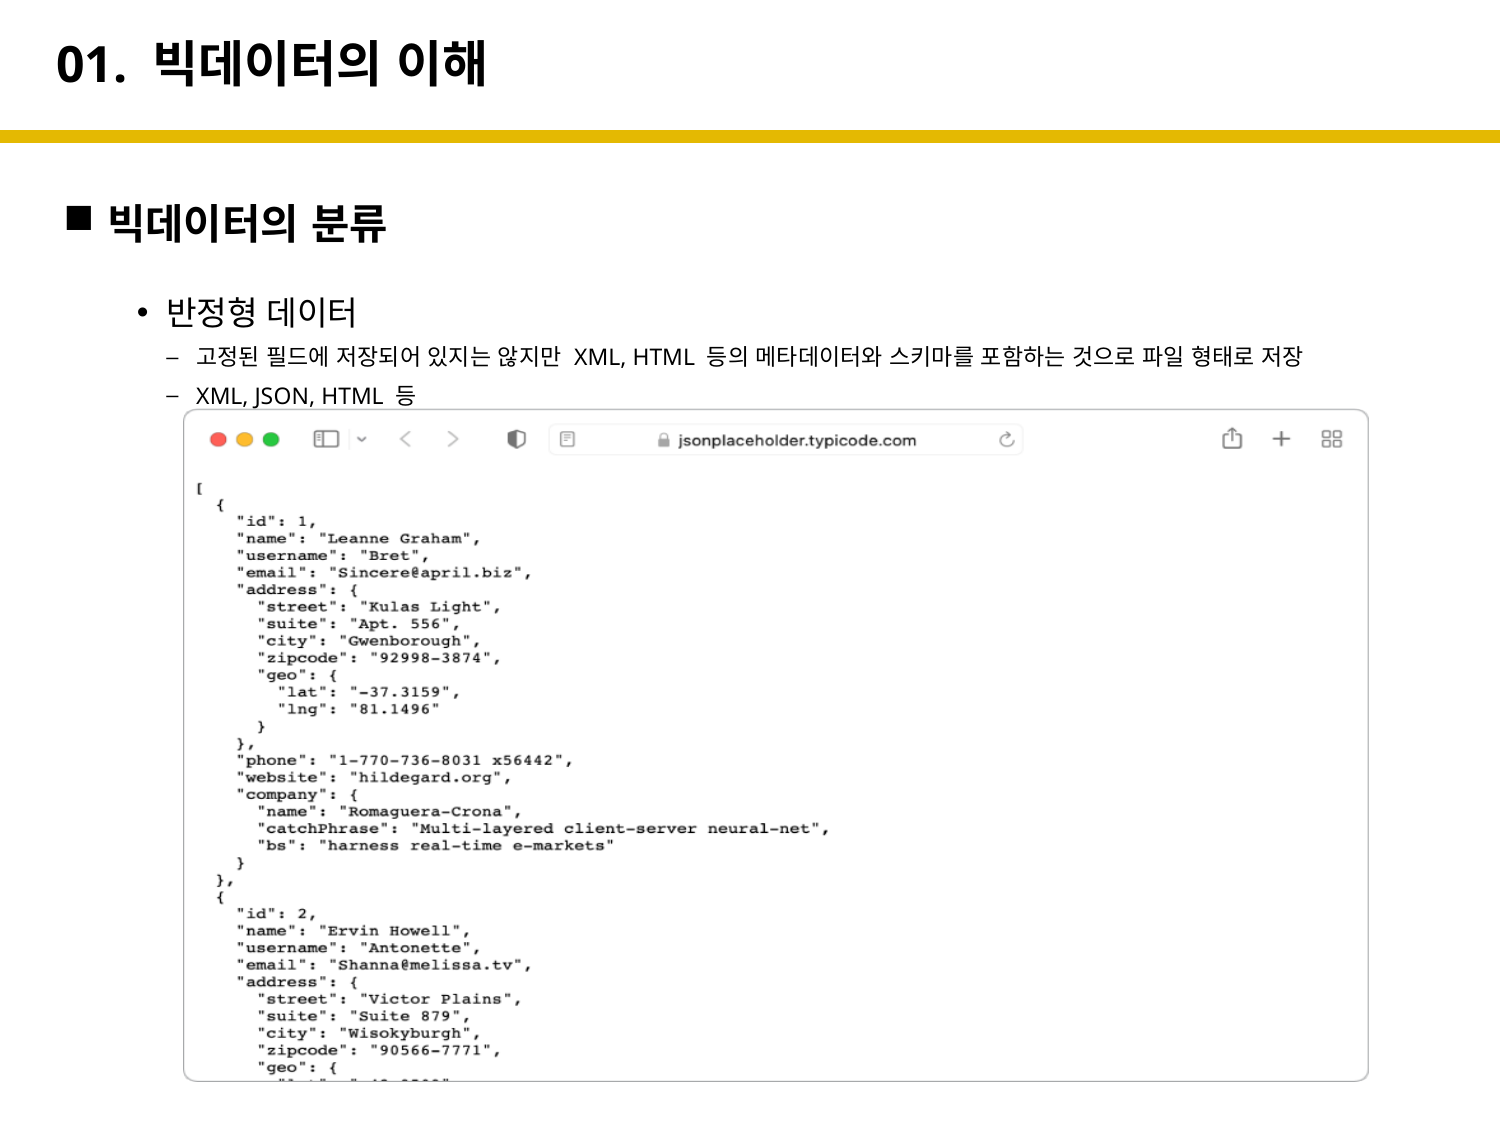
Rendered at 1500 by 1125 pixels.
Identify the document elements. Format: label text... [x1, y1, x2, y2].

picture [182, 408, 1369, 1082]
list 빅데이터의 분류 반정형 데이터 고정된 필드에 저장되어 있지는 않지만 XML, HTML 등의 메타데이터와 스키마를 포함하는 것으로 파일 형태로 저장 XML, JSON, HTML 등 [48, 165, 1467, 1064]
title 01. 빅데이터의 이해 [41, 17, 1282, 107]
